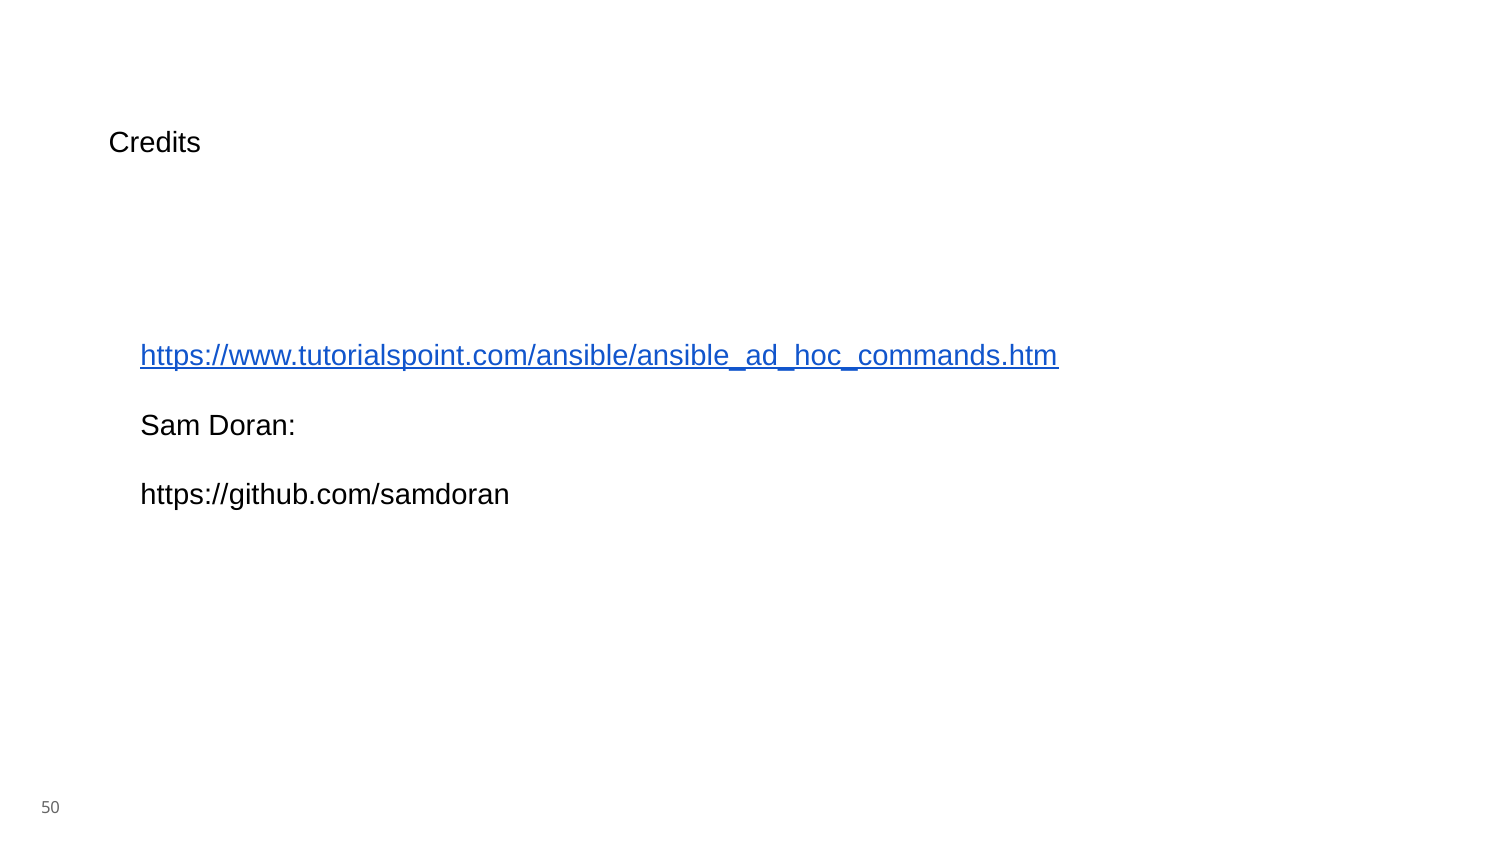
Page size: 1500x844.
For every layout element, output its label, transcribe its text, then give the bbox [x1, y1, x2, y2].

text_box Credits [93, 108, 980, 228]
text_box https://www.tutorialspoint.com/ansible/ansible_ad_hoc_commands.htm Sam Doran: https://github.com/samdoran [125, 321, 1283, 689]
